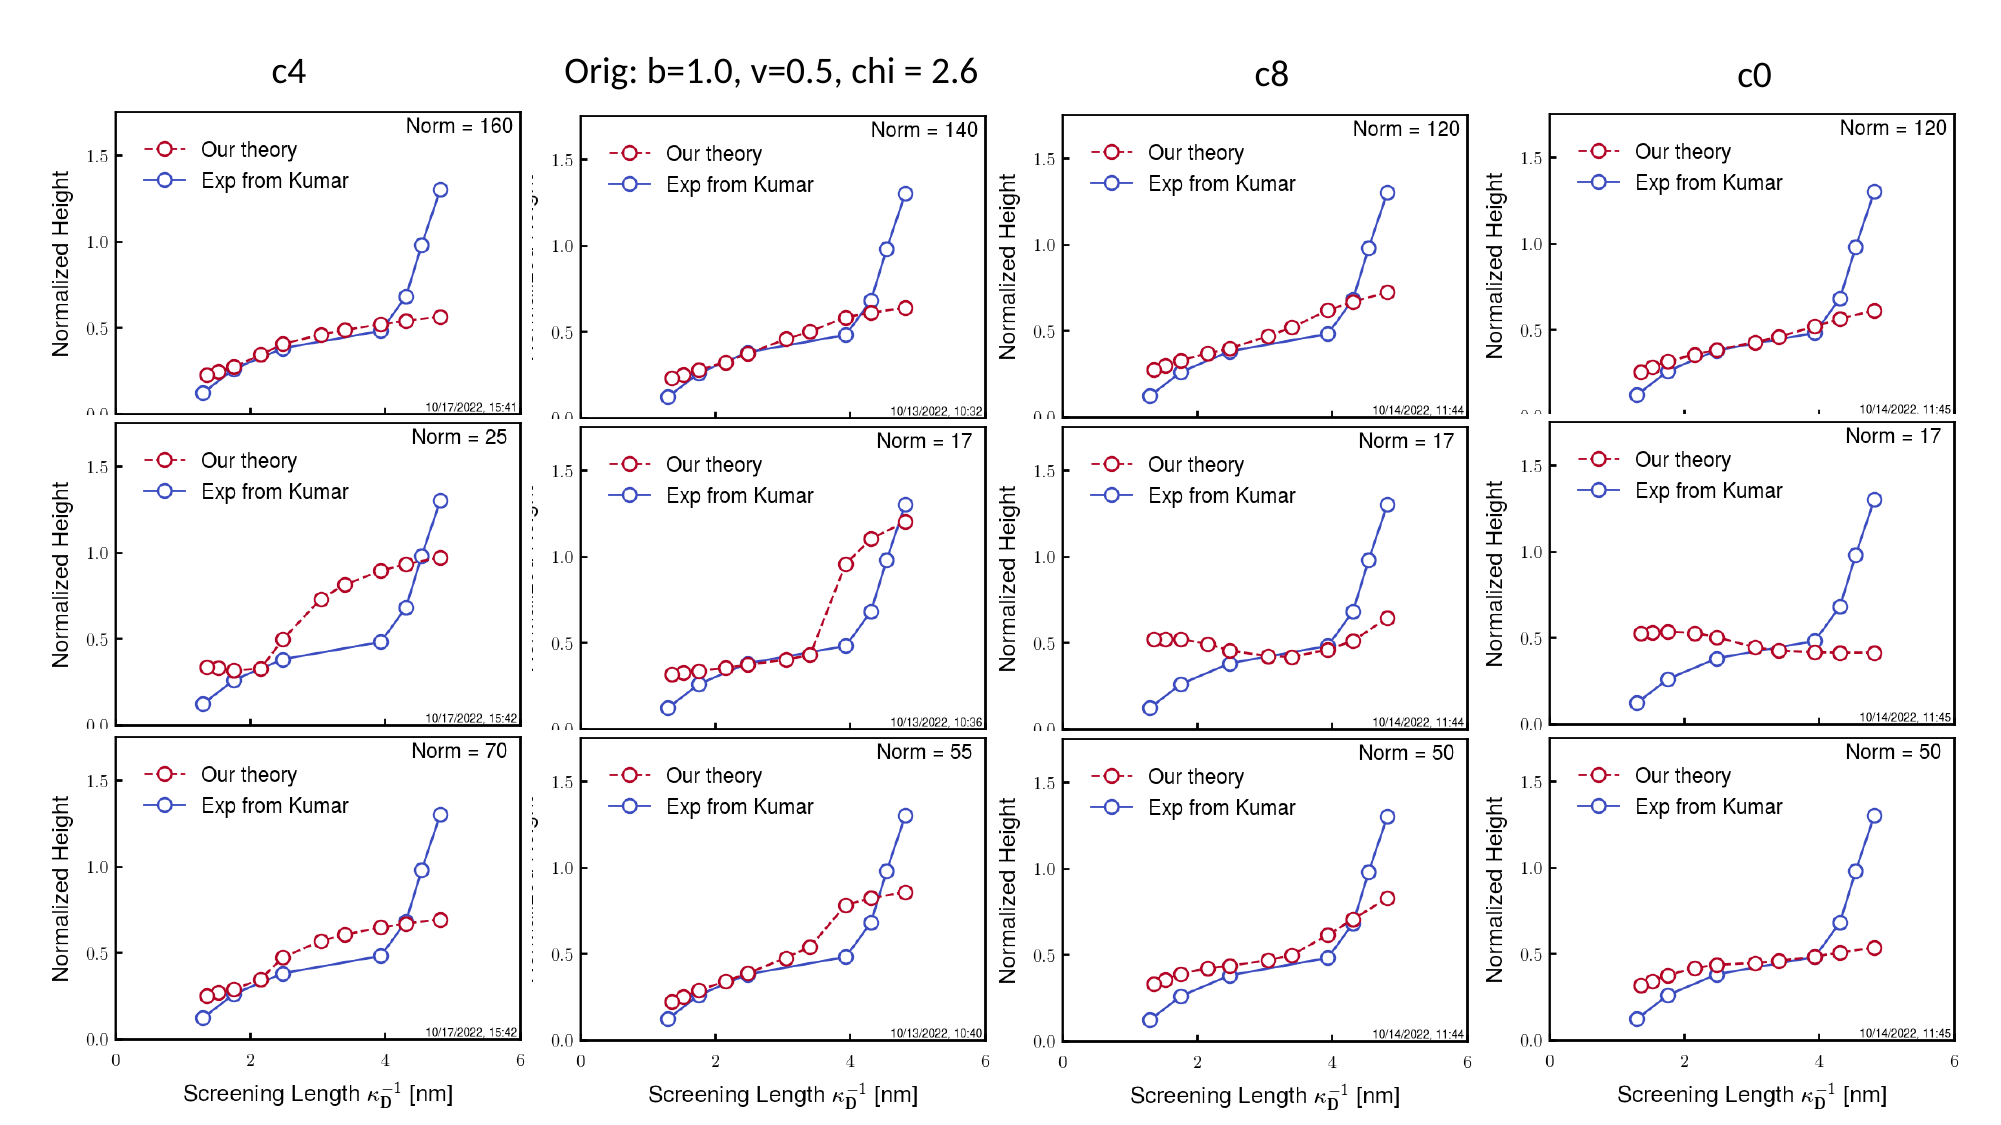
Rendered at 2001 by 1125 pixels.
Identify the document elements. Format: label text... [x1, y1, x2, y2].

text_box c4 [256, 38, 322, 99]
text_box c0 [1722, 43, 1787, 103]
picture [44, 104, 1966, 1119]
text_box c8 [1239, 41, 1305, 102]
text_box Orig: b=1.0, v=0.5, chi = 2.6 [549, 38, 994, 98]
